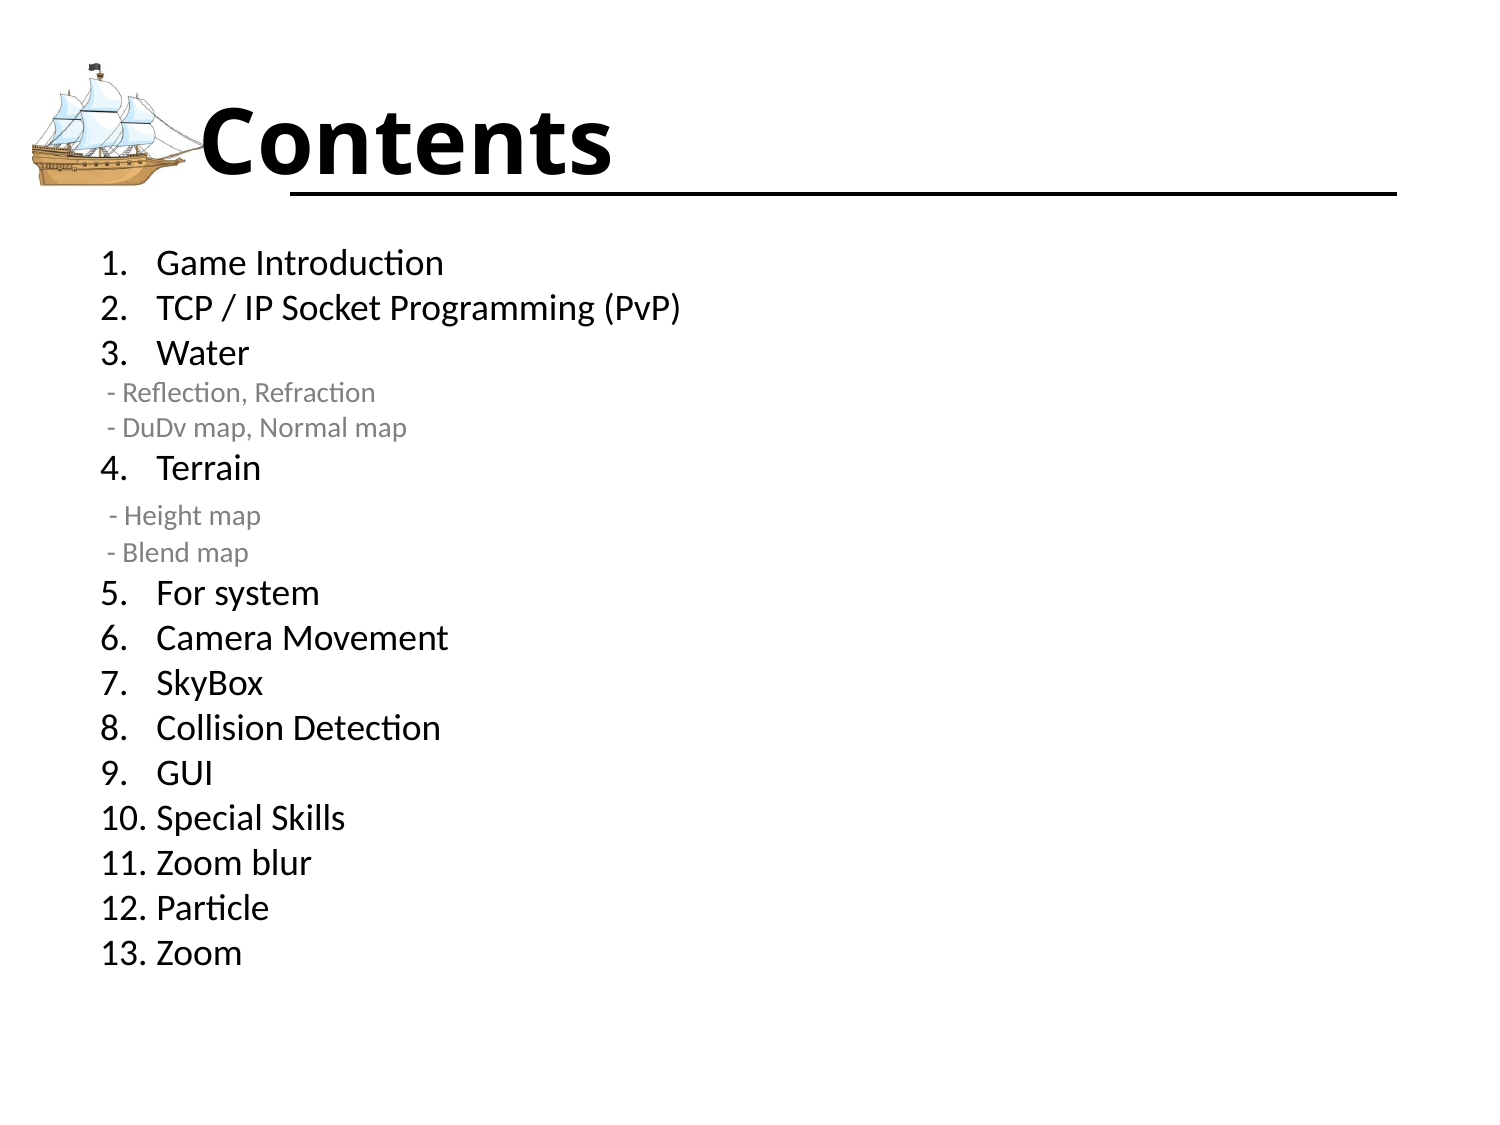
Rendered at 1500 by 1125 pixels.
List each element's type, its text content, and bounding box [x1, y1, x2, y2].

text_box Game Introduction TCP / IP Socket Programming (PvP) Water - Reflection, Refraction - DuDv map, Normal map Terrain - Height map - Blend map For system Camera Movement SkyBox Collision Detection GUI Special Skills Zoom blur Particle Zoom [85, 231, 1349, 1071]
picture [32, 58, 213, 191]
title Contents [184, 58, 1403, 232]
